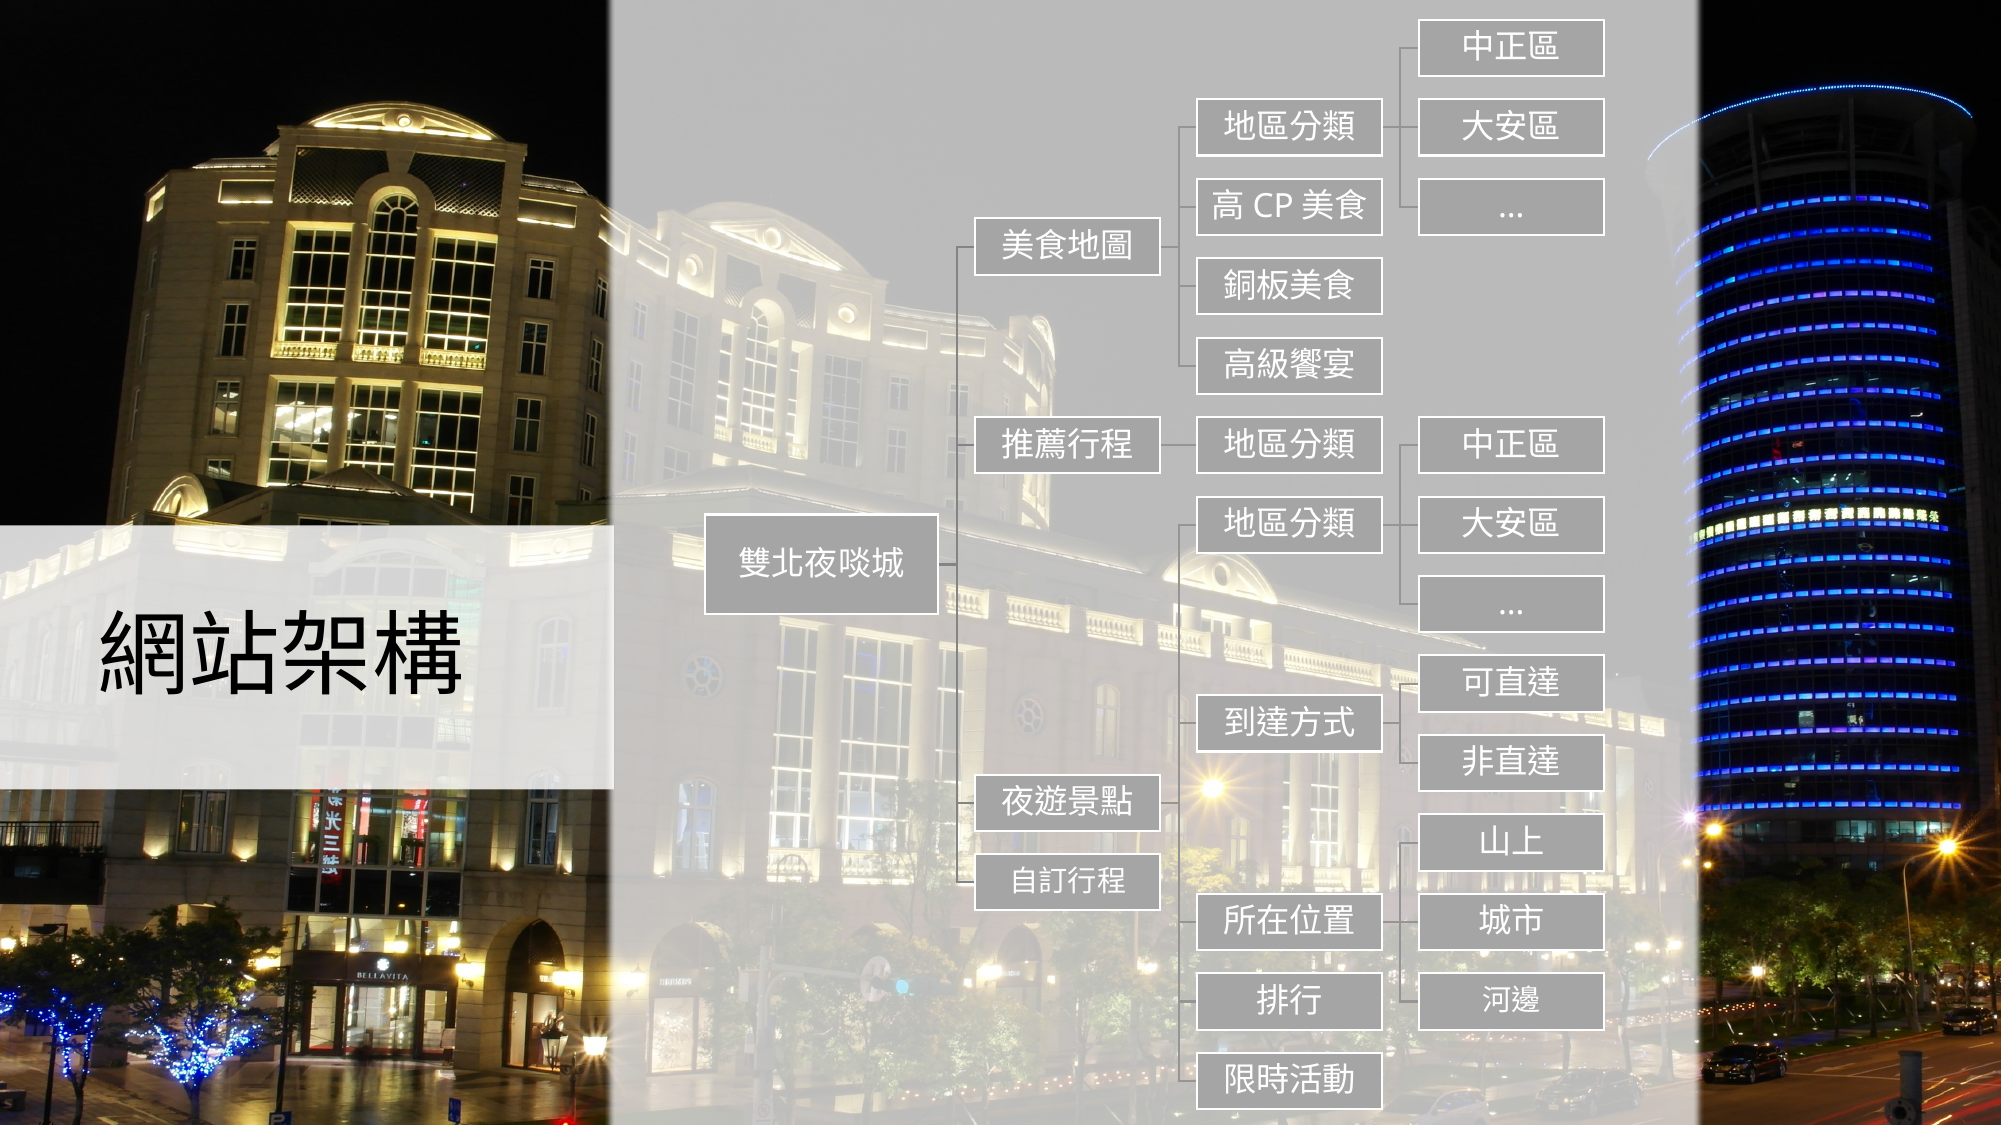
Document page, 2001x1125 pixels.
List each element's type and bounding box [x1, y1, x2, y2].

picture [0, 0, 2001, 1125]
text_box [146, 19, 2000, 1110]
